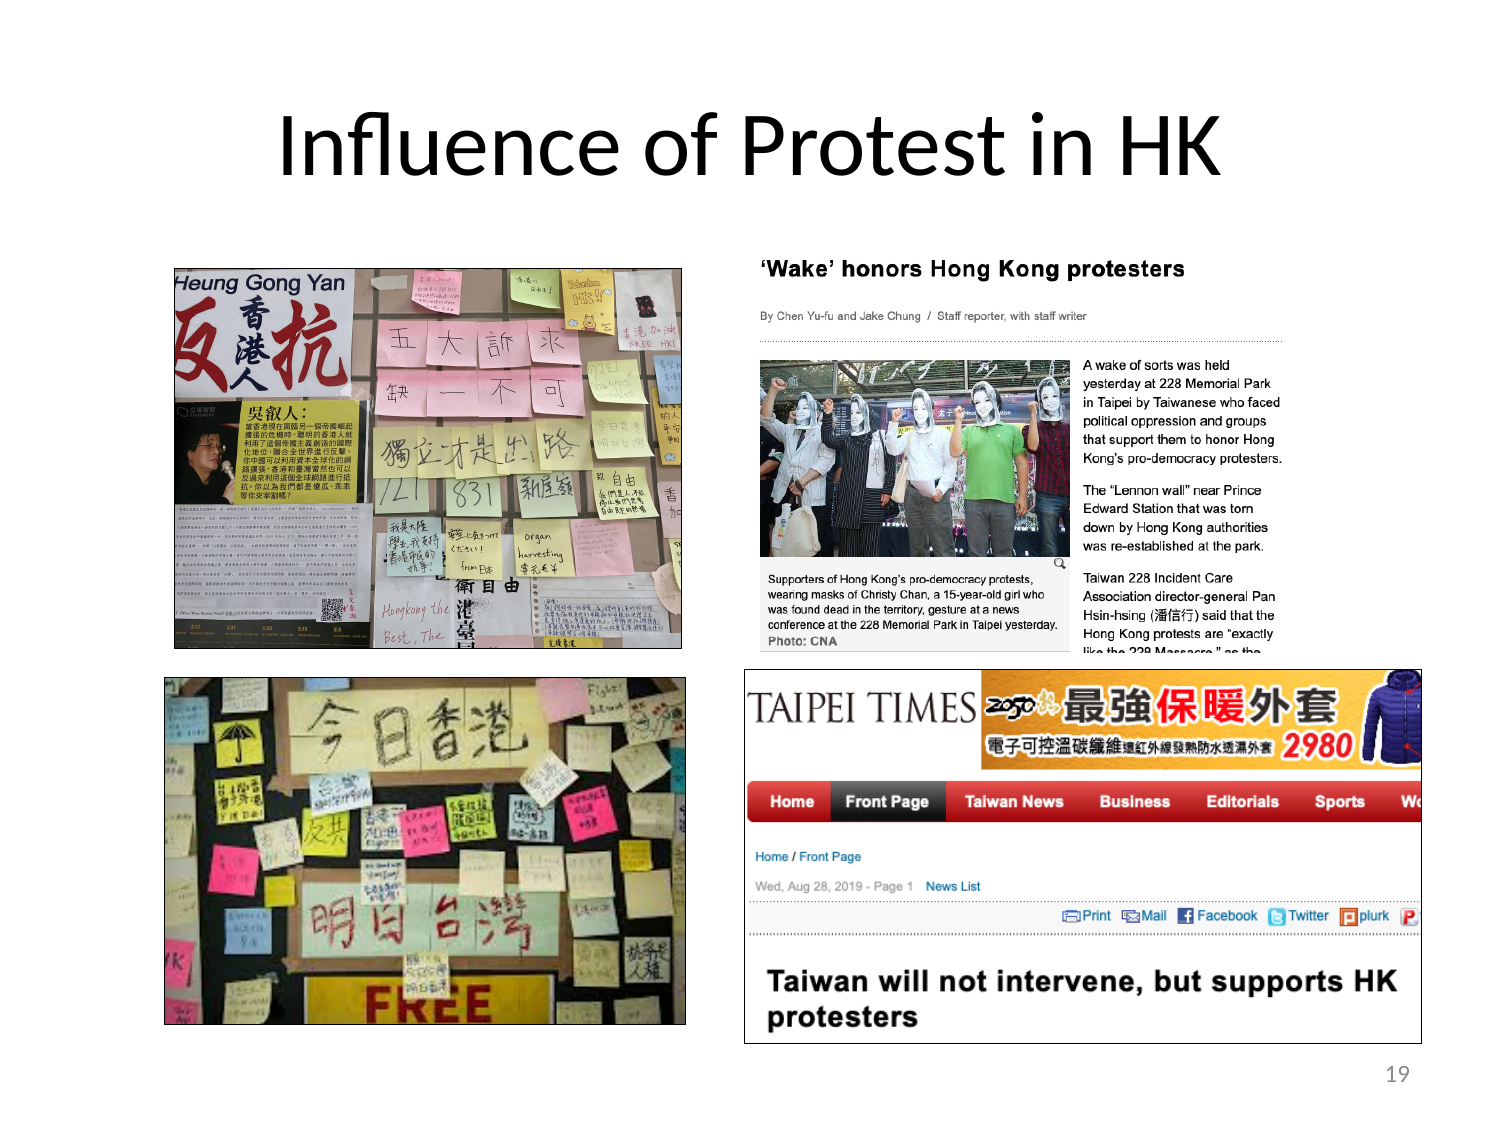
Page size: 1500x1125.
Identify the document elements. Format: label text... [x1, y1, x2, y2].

title Influence of Protest in HK [75, 45, 1425, 233]
picture [744, 669, 1422, 1044]
picture [755, 236, 1293, 653]
slide_number 18 [1074, 1049, 1425, 1103]
picture [174, 267, 682, 649]
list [163, 677, 686, 1025]
